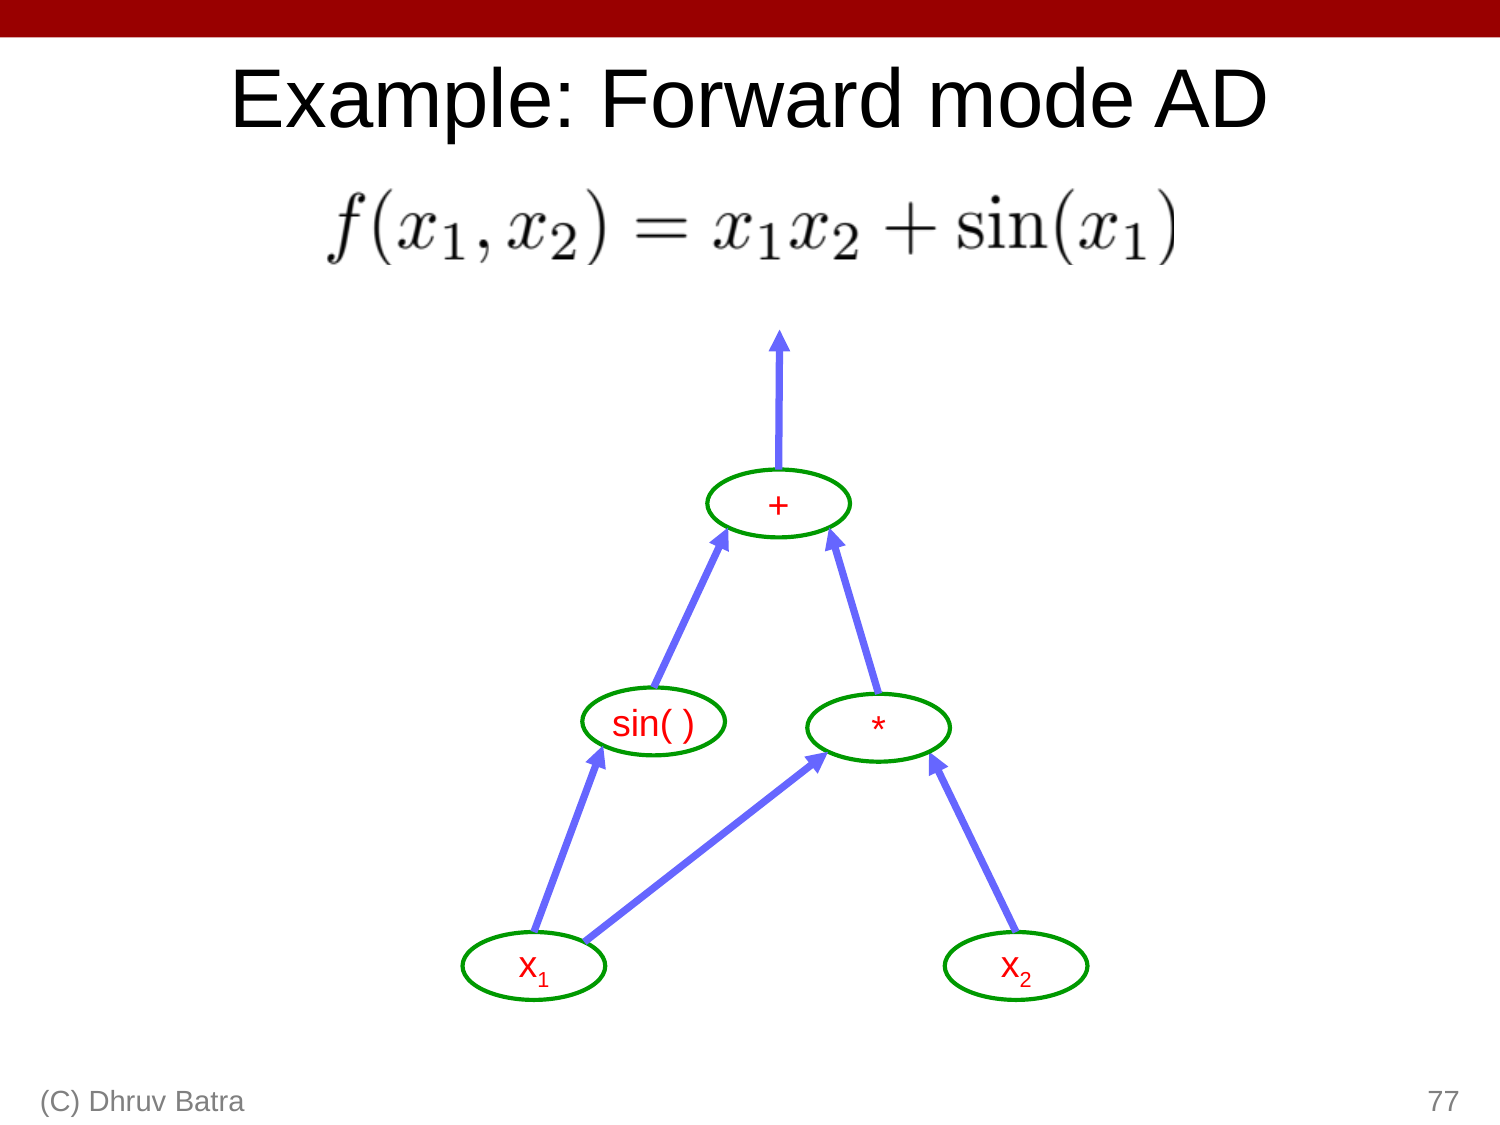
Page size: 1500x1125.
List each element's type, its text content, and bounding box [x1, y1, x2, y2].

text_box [653, 527, 729, 688]
title Example: Forward mode AD [112, 37, 1388, 151]
text_box + [707, 469, 851, 538]
footer (C) Dhruv Batra [24, 1049, 501, 1125]
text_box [584, 751, 829, 943]
text_box * [807, 693, 951, 762]
picture [325, 187, 1175, 265]
text_box x2 [944, 932, 1088, 1000]
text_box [828, 527, 879, 694]
slide_number 77 [1162, 1049, 1476, 1125]
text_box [928, 751, 1017, 933]
text_box x1 [462, 932, 606, 1000]
text_box sin( ) [582, 687, 726, 750]
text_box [533, 745, 604, 933]
